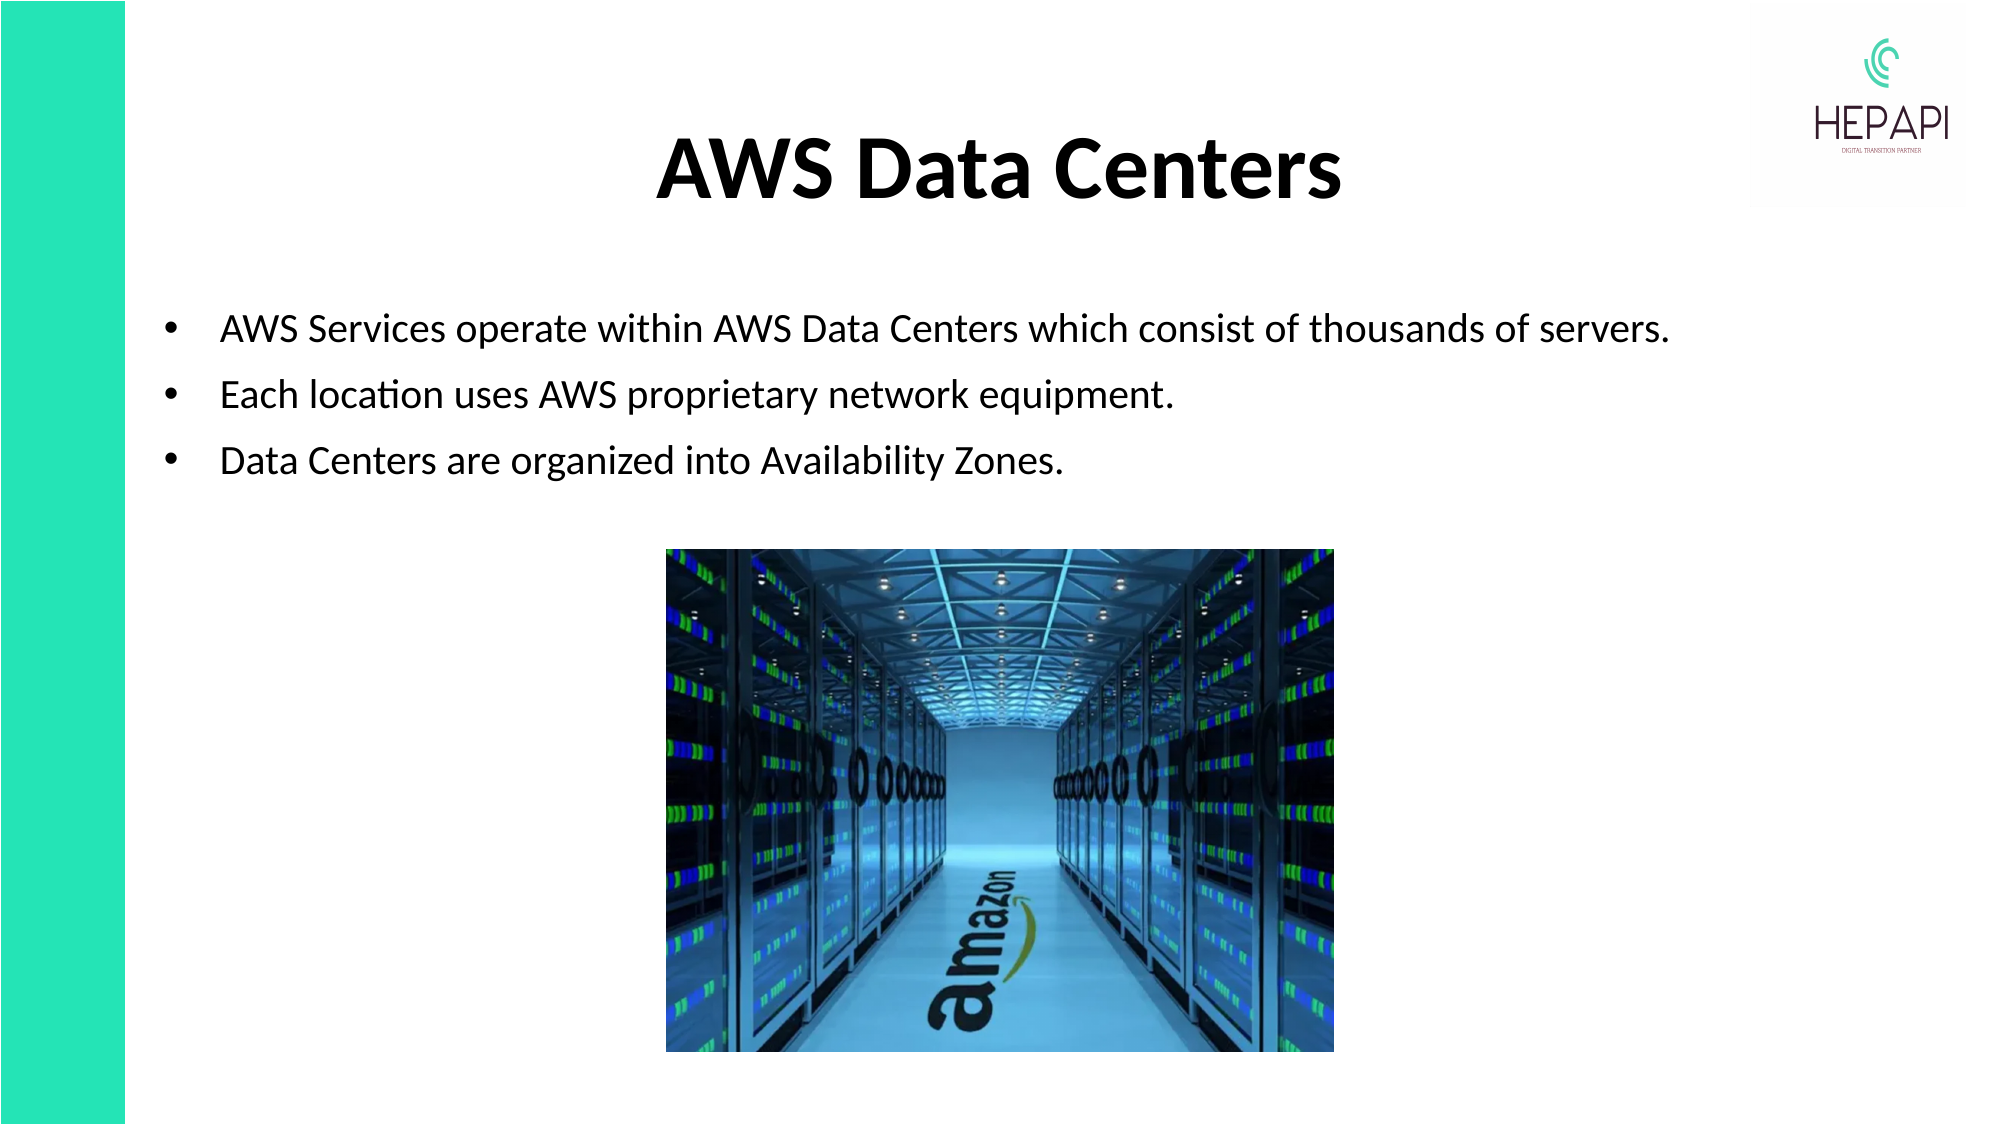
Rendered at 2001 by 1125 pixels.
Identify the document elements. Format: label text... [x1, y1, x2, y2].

picture [1749, 3, 1966, 207]
picture [666, 548, 1334, 1053]
list AWS Services operate within AWS Data Centers which consist of thousands of servers. Each location uses AWS proprietary network equipment. Data Centers are organized into Availability Zones. [136, 298, 1863, 1014]
text_box [0, 0, 127, 1125]
title AWS Data Centers [136, 59, 1863, 278]
